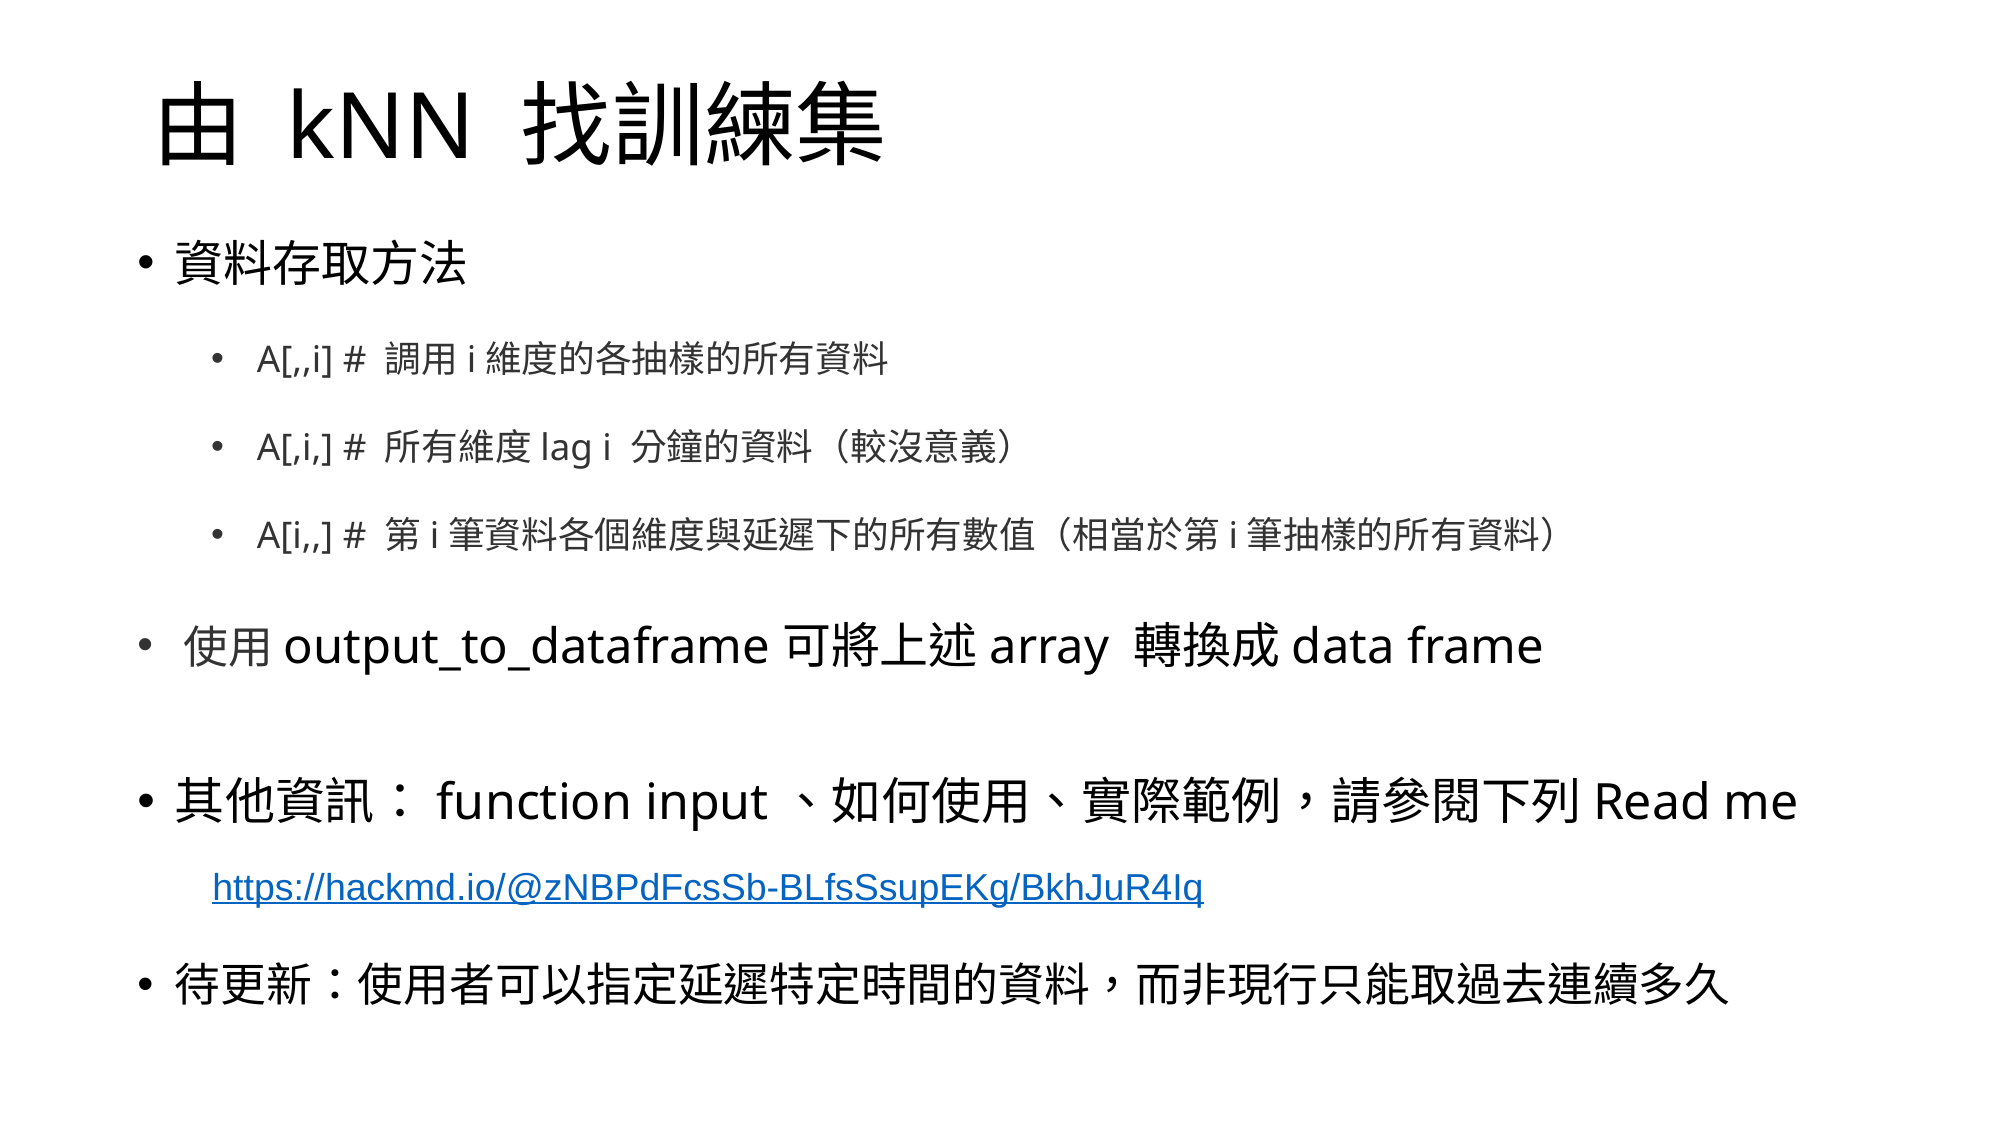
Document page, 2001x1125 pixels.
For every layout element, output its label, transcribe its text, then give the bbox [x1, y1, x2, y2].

list 資料存取方法 A[,,i] # 調用i維度的各抽樣的所有資料 A[,i,] # 所有維度lag i 分鐘的資料（較沒意義） A[i,,] # 第i筆資料各個維度與延遲下的所有數值（相當於第i筆抽樣的所有資料） 使用output_to_dataframe可將上述array 轉換成data frame [122, 195, 1937, 682]
text_box 其他資訊：function input、如何使用、實際範例，請參閱下列Read me https://hackmd.io/@zNBPdFcsSb-BLfsSsupEKg/BkhJuR4Iq 待更新：使用者可以指定延遲特定時間的資料，而非現行只能取過去連續多久 [122, 732, 1937, 1022]
title 由 kNN 找訓練集 [137, 59, 1863, 195]
